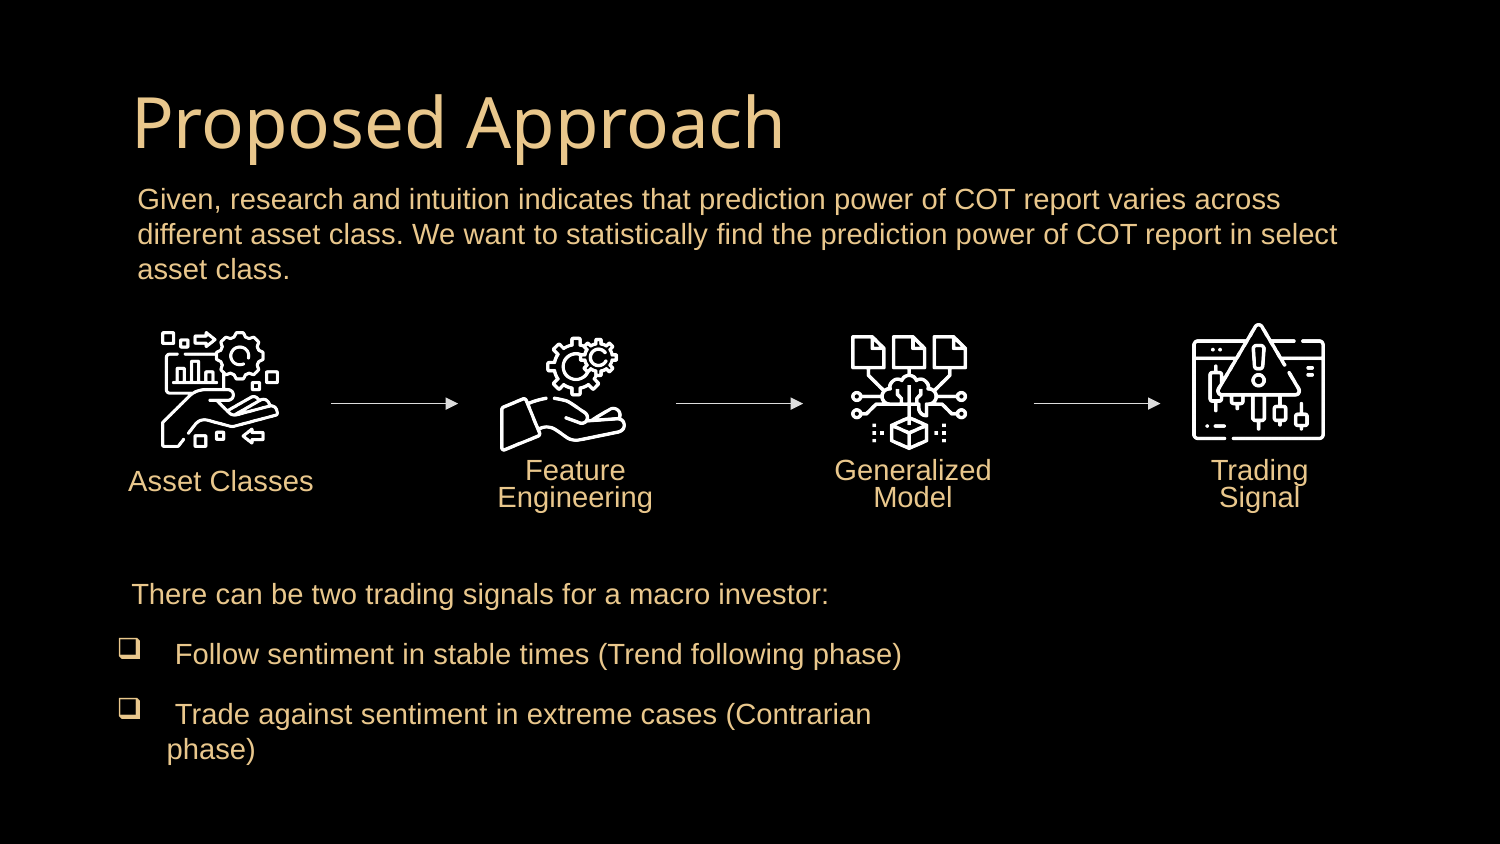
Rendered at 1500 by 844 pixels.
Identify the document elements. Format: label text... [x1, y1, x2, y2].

picture [1191, 315, 1325, 449]
text_box There can be two trading signals for a macro investor: Follow sentiment in stable times (Trend following phase) Trade against sentiment in extreme cases (Contrarian phase) [91, 567, 971, 773]
text_box Trading Signal [1143, 452, 1352, 522]
text_box Feature Engineering [426, 452, 700, 522]
picture [161, 330, 279, 449]
text_box Asset Classes [61, 449, 356, 505]
text_box Generalized Model [767, 452, 1034, 522]
text_box Given, research and intuition indicates that prediction power of COT report varies across different asset class. We want to statistically find the prediction power of COT report in select asset class. [97, 172, 1384, 293]
picture [500, 330, 627, 457]
picture [847, 330, 971, 455]
title Proposed Approach [116, 62, 1405, 264]
